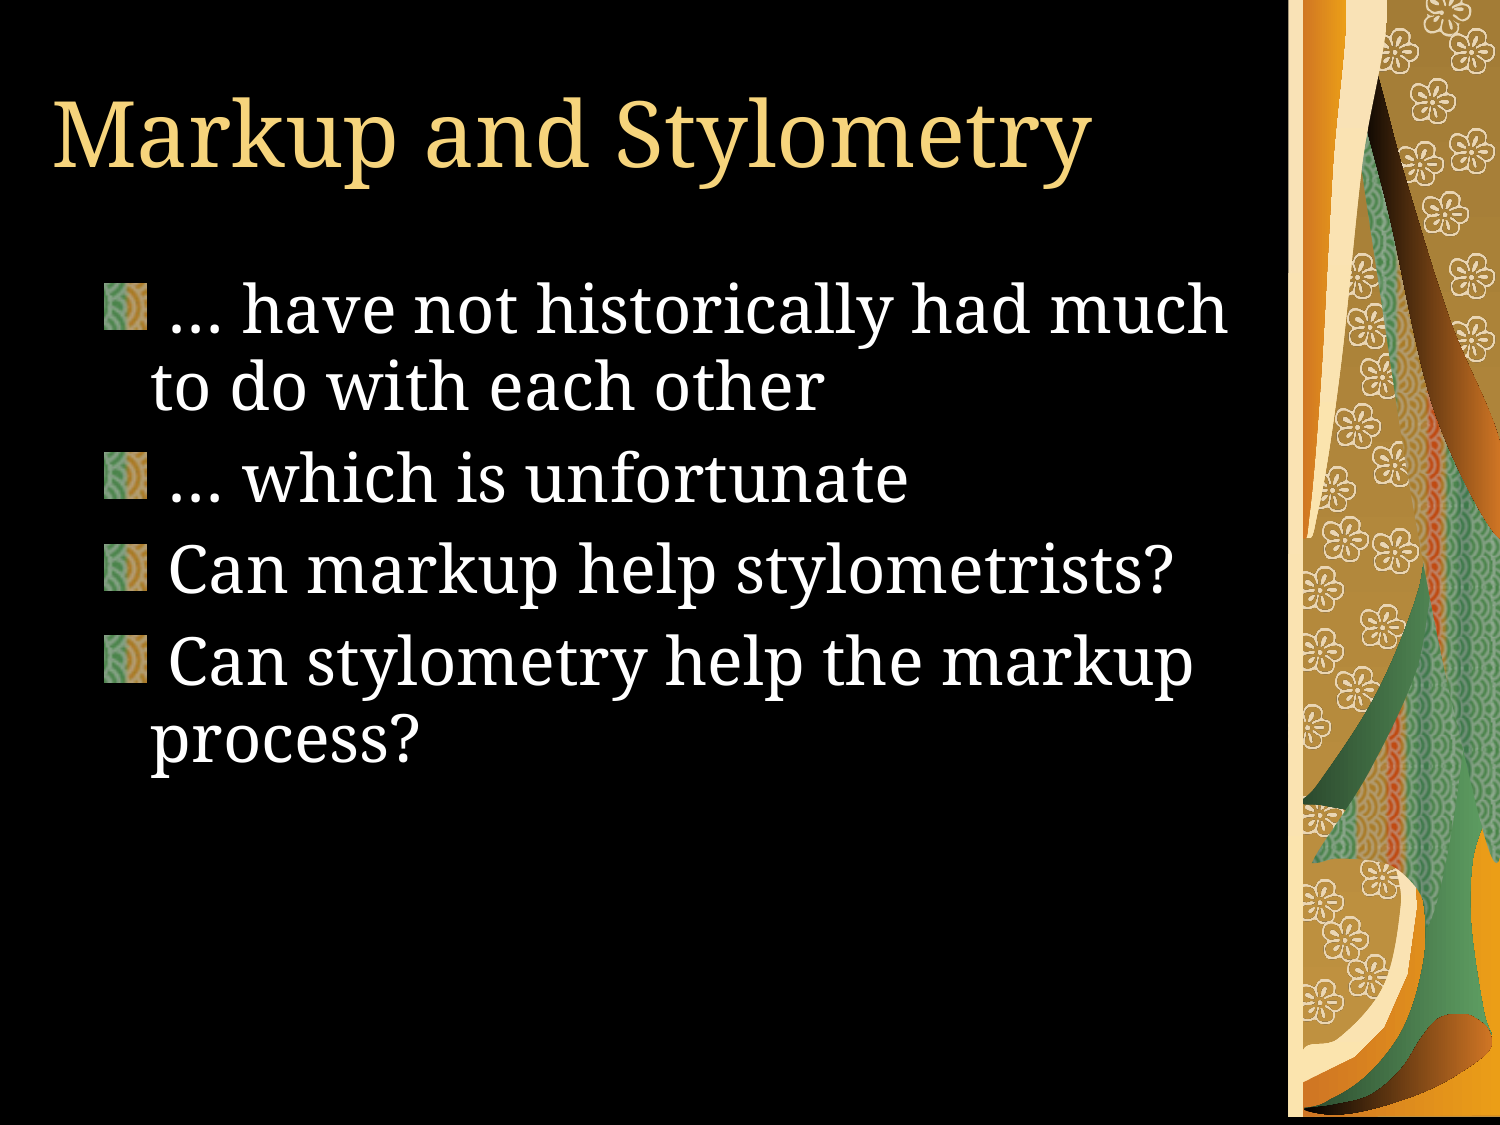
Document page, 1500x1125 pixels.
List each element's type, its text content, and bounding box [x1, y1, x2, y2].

list … have not historically had much to do with each other … which is unfortunate Can markup help stylometrists? Can stylometry help the markup process? [75, 262, 1263, 1005]
picture [1360, 604, 1409, 652]
picture [1410, 78, 1459, 127]
picture [1318, 466, 1359, 515]
picture [1449, 316, 1498, 365]
picture [1449, 253, 1498, 302]
picture [1449, 28, 1498, 77]
picture [1303, 704, 1334, 752]
picture [104, 544, 147, 591]
picture [1303, 628, 1384, 715]
picture [1449, 128, 1498, 177]
picture [1303, 566, 1347, 615]
picture [1303, 791, 1311, 798]
picture [1422, 191, 1472, 239]
picture [1397, 141, 1447, 189]
picture [104, 283, 147, 330]
picture [1303, 134, 1500, 928]
picture [104, 452, 147, 499]
picture [104, 635, 147, 683]
picture [1379, 28, 1422, 77]
title Markup and Stylometry [35, 36, 1263, 225]
picture [1303, 879, 1393, 1027]
